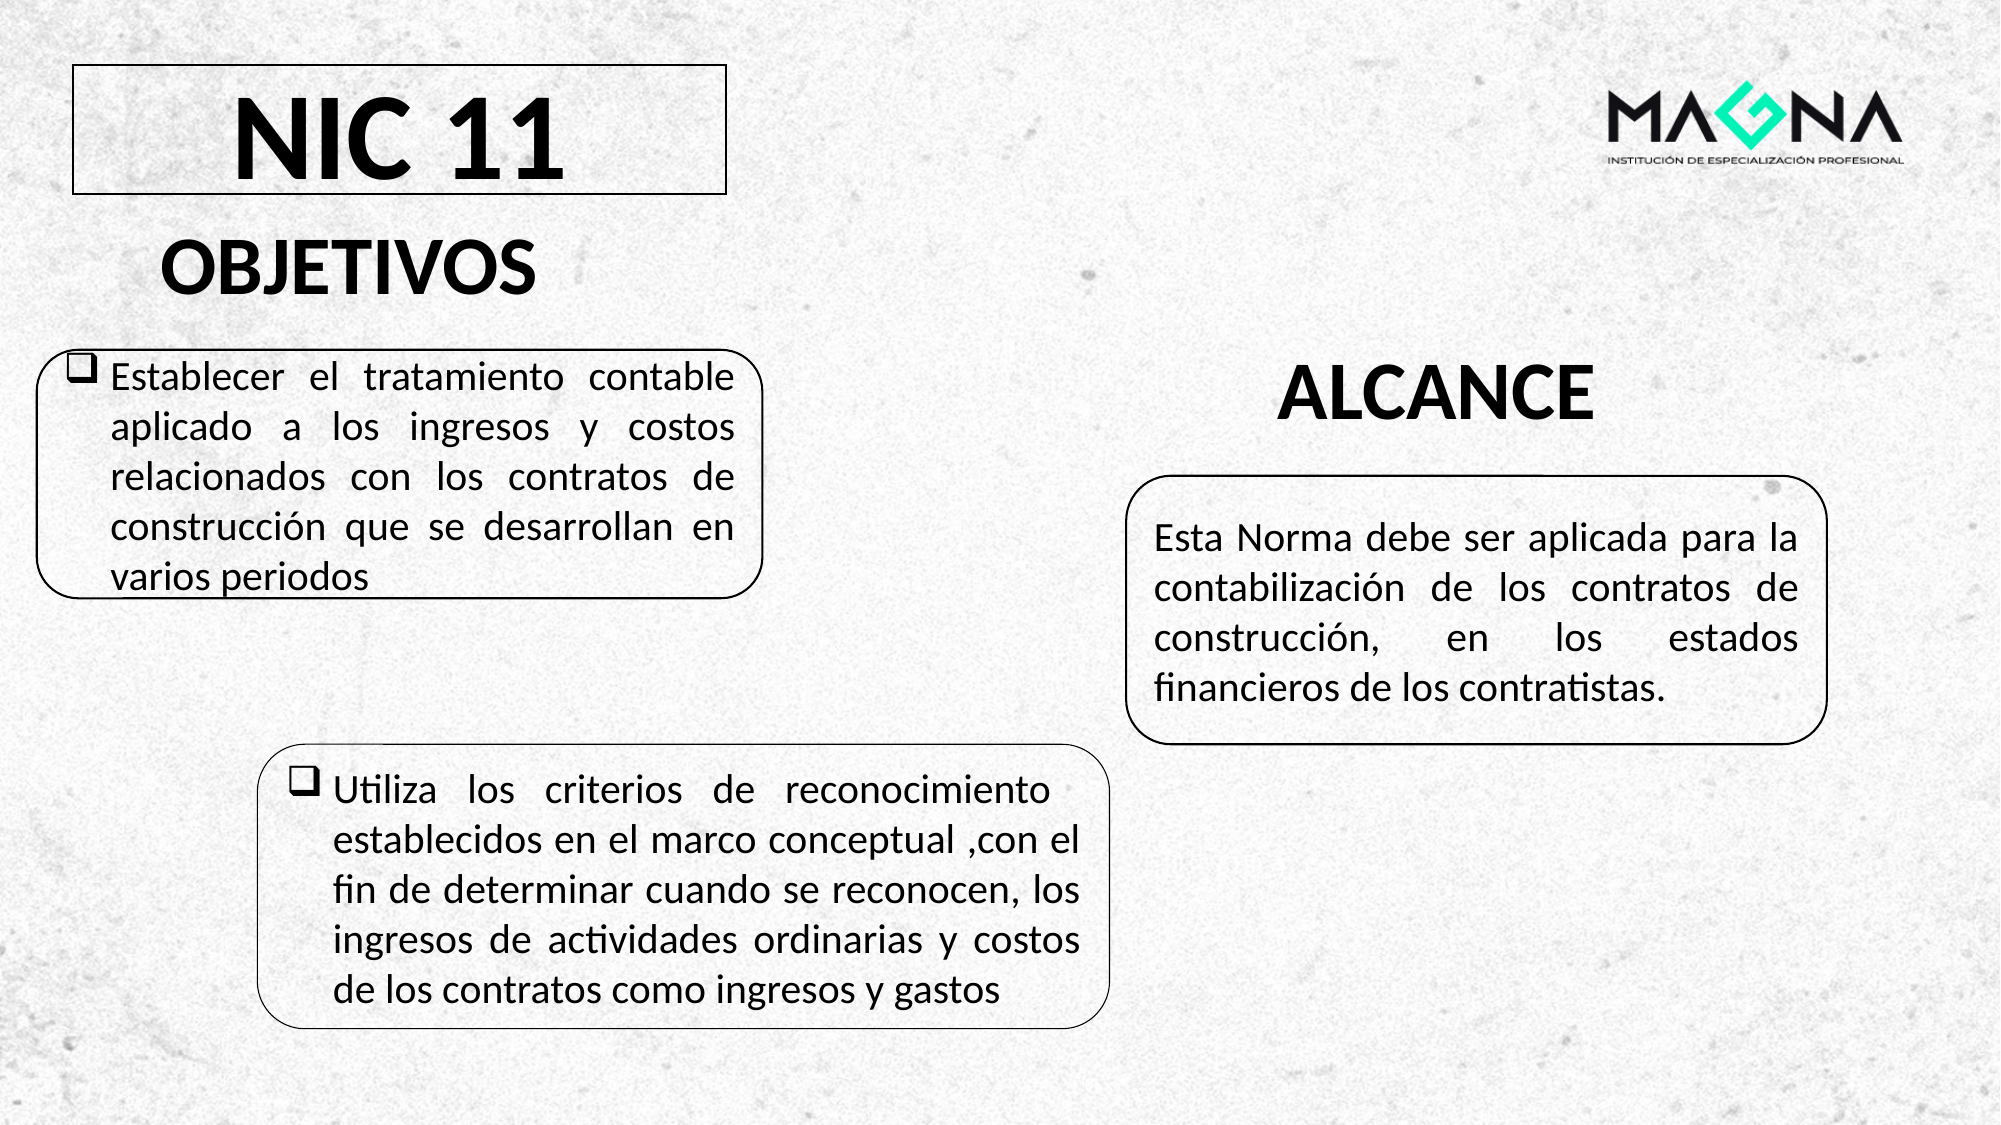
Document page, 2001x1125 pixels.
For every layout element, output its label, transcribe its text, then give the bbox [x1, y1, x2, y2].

text_box Esta Norma debe ser aplicada para la contabilización de los contratos de construcción, en los estados financieros de los contratistas. [1125, 474, 1828, 746]
text_box NIC 11 [72, 64, 727, 195]
text_box Utiliza los criterios de reconocimiento establecidos en el marco conceptual ,con el fin de determinar cuando se reconocen, los ingresos de actividades ordinarias y costos de los contratos como ingresos y gastos [256, 743, 1111, 1030]
text_box ALCANCE [1182, 328, 1692, 443]
text_box OBJETIVOS [145, 215, 654, 329]
picture [0, 0, 2001, 1125]
text_box Establecer el tratamiento contable aplicado a los ingresos y costos relacionados con los contratos de construcción que se desarrollan en varios periodos [35, 348, 764, 600]
